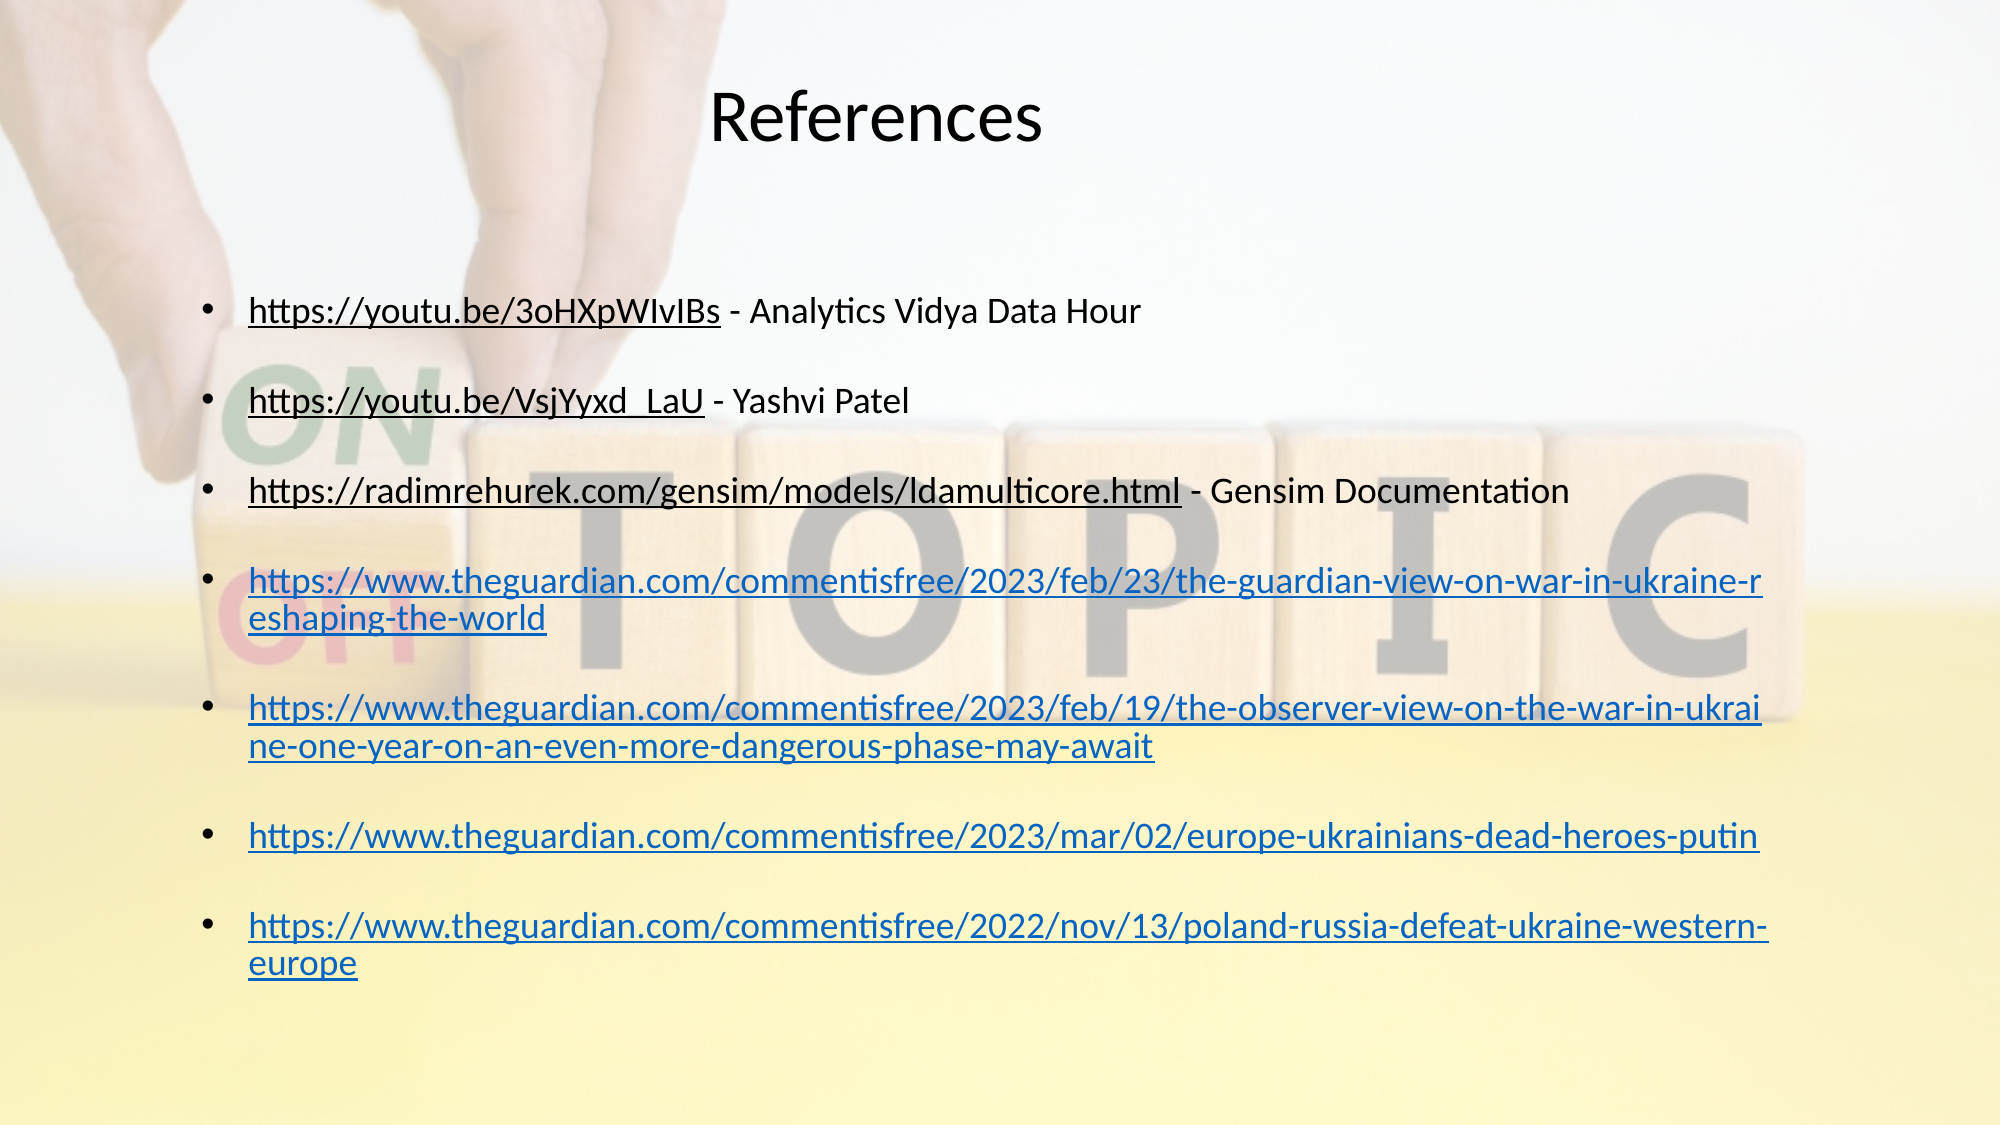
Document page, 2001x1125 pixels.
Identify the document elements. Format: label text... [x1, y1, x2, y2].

text_box References [493, 58, 1260, 164]
text_box https://youtu.be/3oHXpWIvIBs - Analytics Vidya Data Hour https://youtu.be/VsjYyxd_LaU - Yashvi Patel https://radimrehurek.com/gensim/models/ldamulticore.html - Gensim Documentation https://www.theguardian.com/commentisfree/2023/feb/23/the-guardian-view-on-war-in-ukraine-reshaping-the-world https://www.theguardian.com/commentisfree/2023/feb/19/the-observer-view-on-the-war-in-ukraine-one-year-on-an-even-more-dangerous-phase-may-await https://www.theguardian.com/commentisfree/2023/mar/02/europe-ukrainians-dead-heroes-putin https://www.theguardian.com/commentisfree/2022/nov/13/poland-russia-defeat-ukraine-western-europe [186, 278, 1790, 924]
